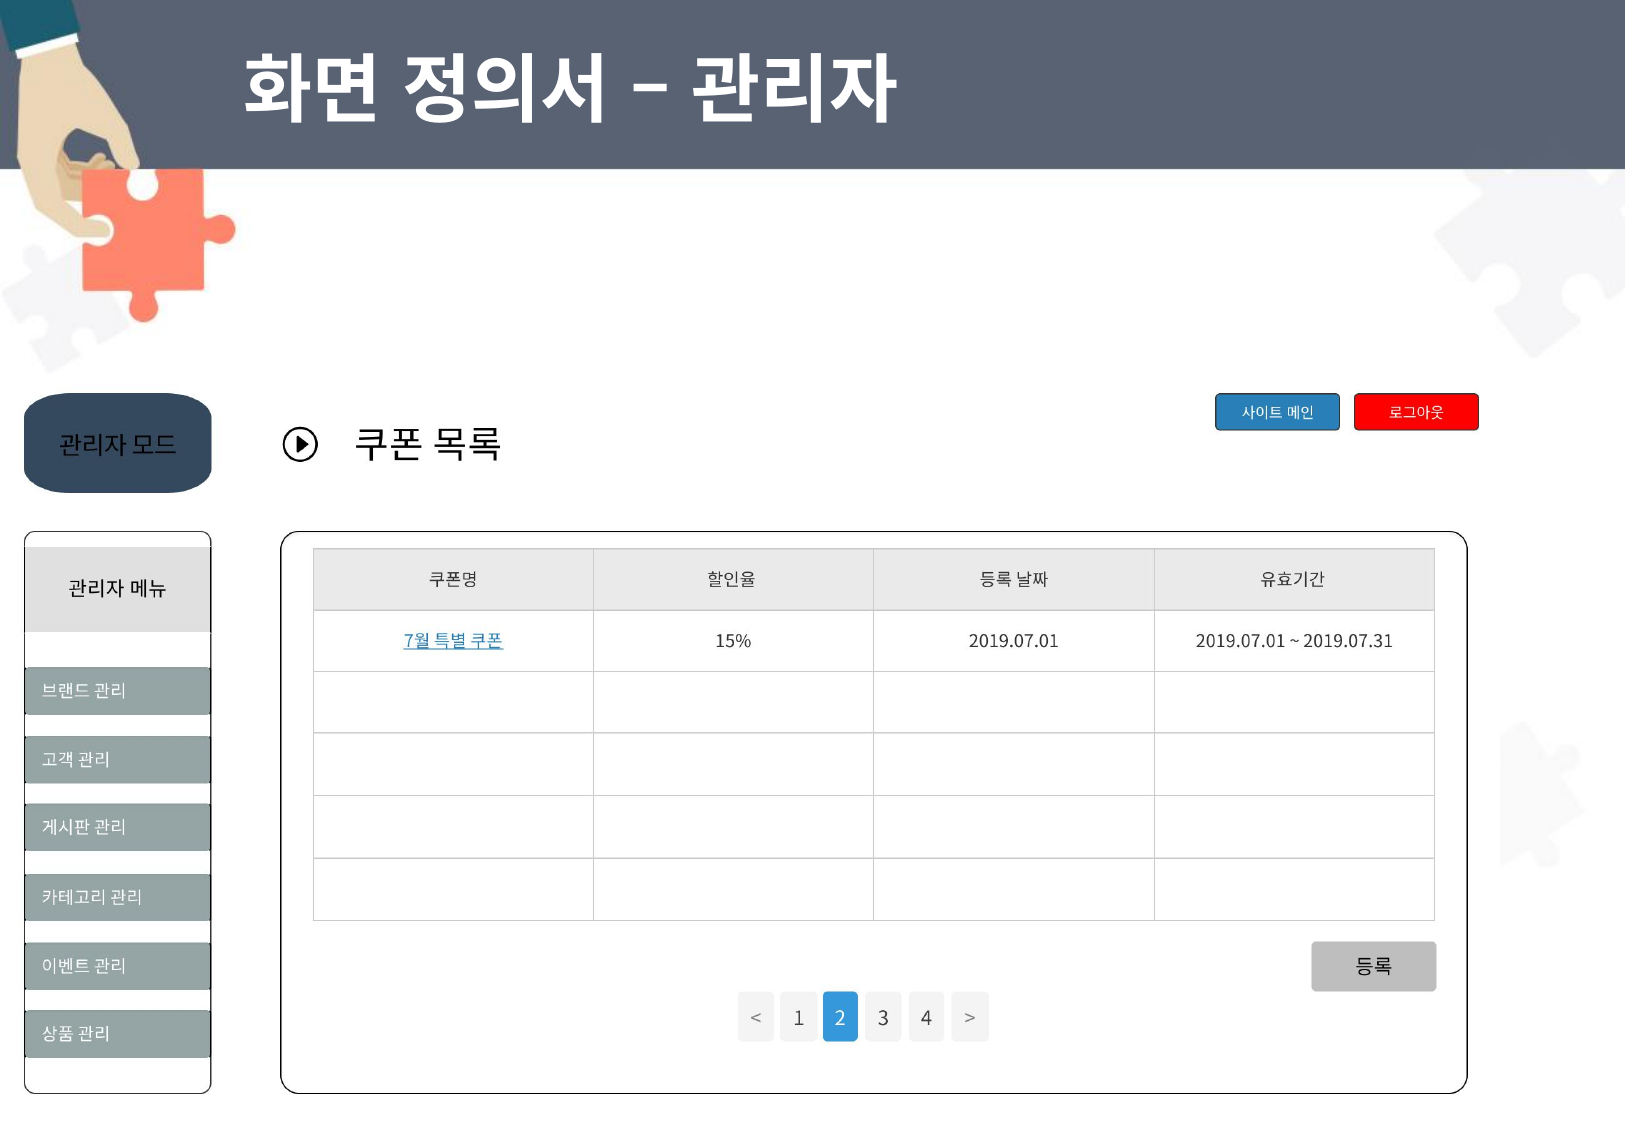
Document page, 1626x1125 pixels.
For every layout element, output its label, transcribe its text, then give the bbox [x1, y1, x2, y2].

picture [0, 0, 1625, 1125]
title 화면 정의서 – 관리자 [228, 28, 1498, 157]
